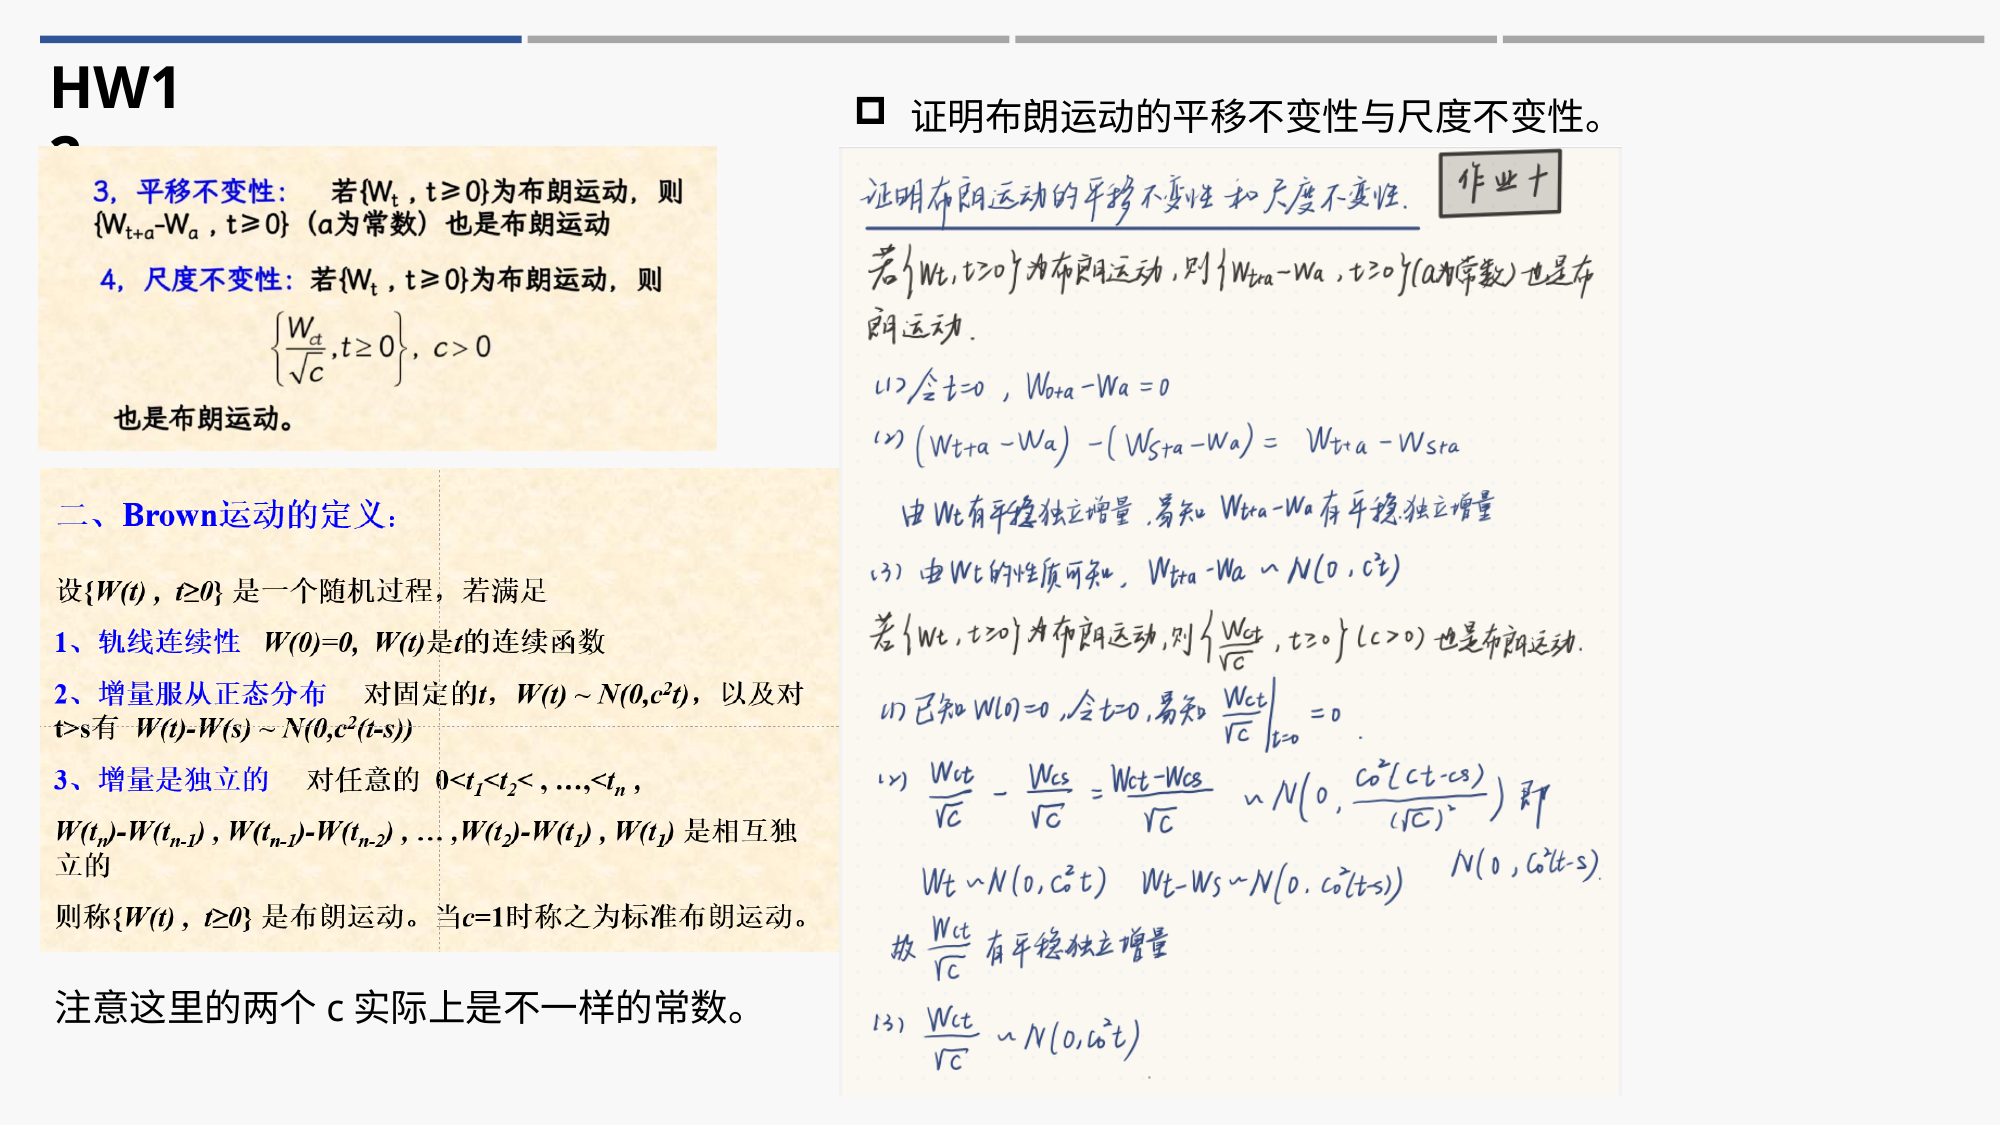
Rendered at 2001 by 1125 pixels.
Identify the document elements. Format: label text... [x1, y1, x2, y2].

text_box [39, 35, 523, 44]
picture [40, 146, 1622, 1096]
text_box [1014, 35, 1498, 44]
picture [38, 146, 717, 451]
text_box HW12 [34, 43, 217, 198]
text_box 注意这里的两个c实际上是不一样的常数。 [40, 976, 839, 1037]
text_box [527, 35, 1010, 44]
text_box 证明布朗运动的平移不变性与尺度不变性。 [839, 86, 1744, 146]
text_box [1502, 35, 1986, 44]
